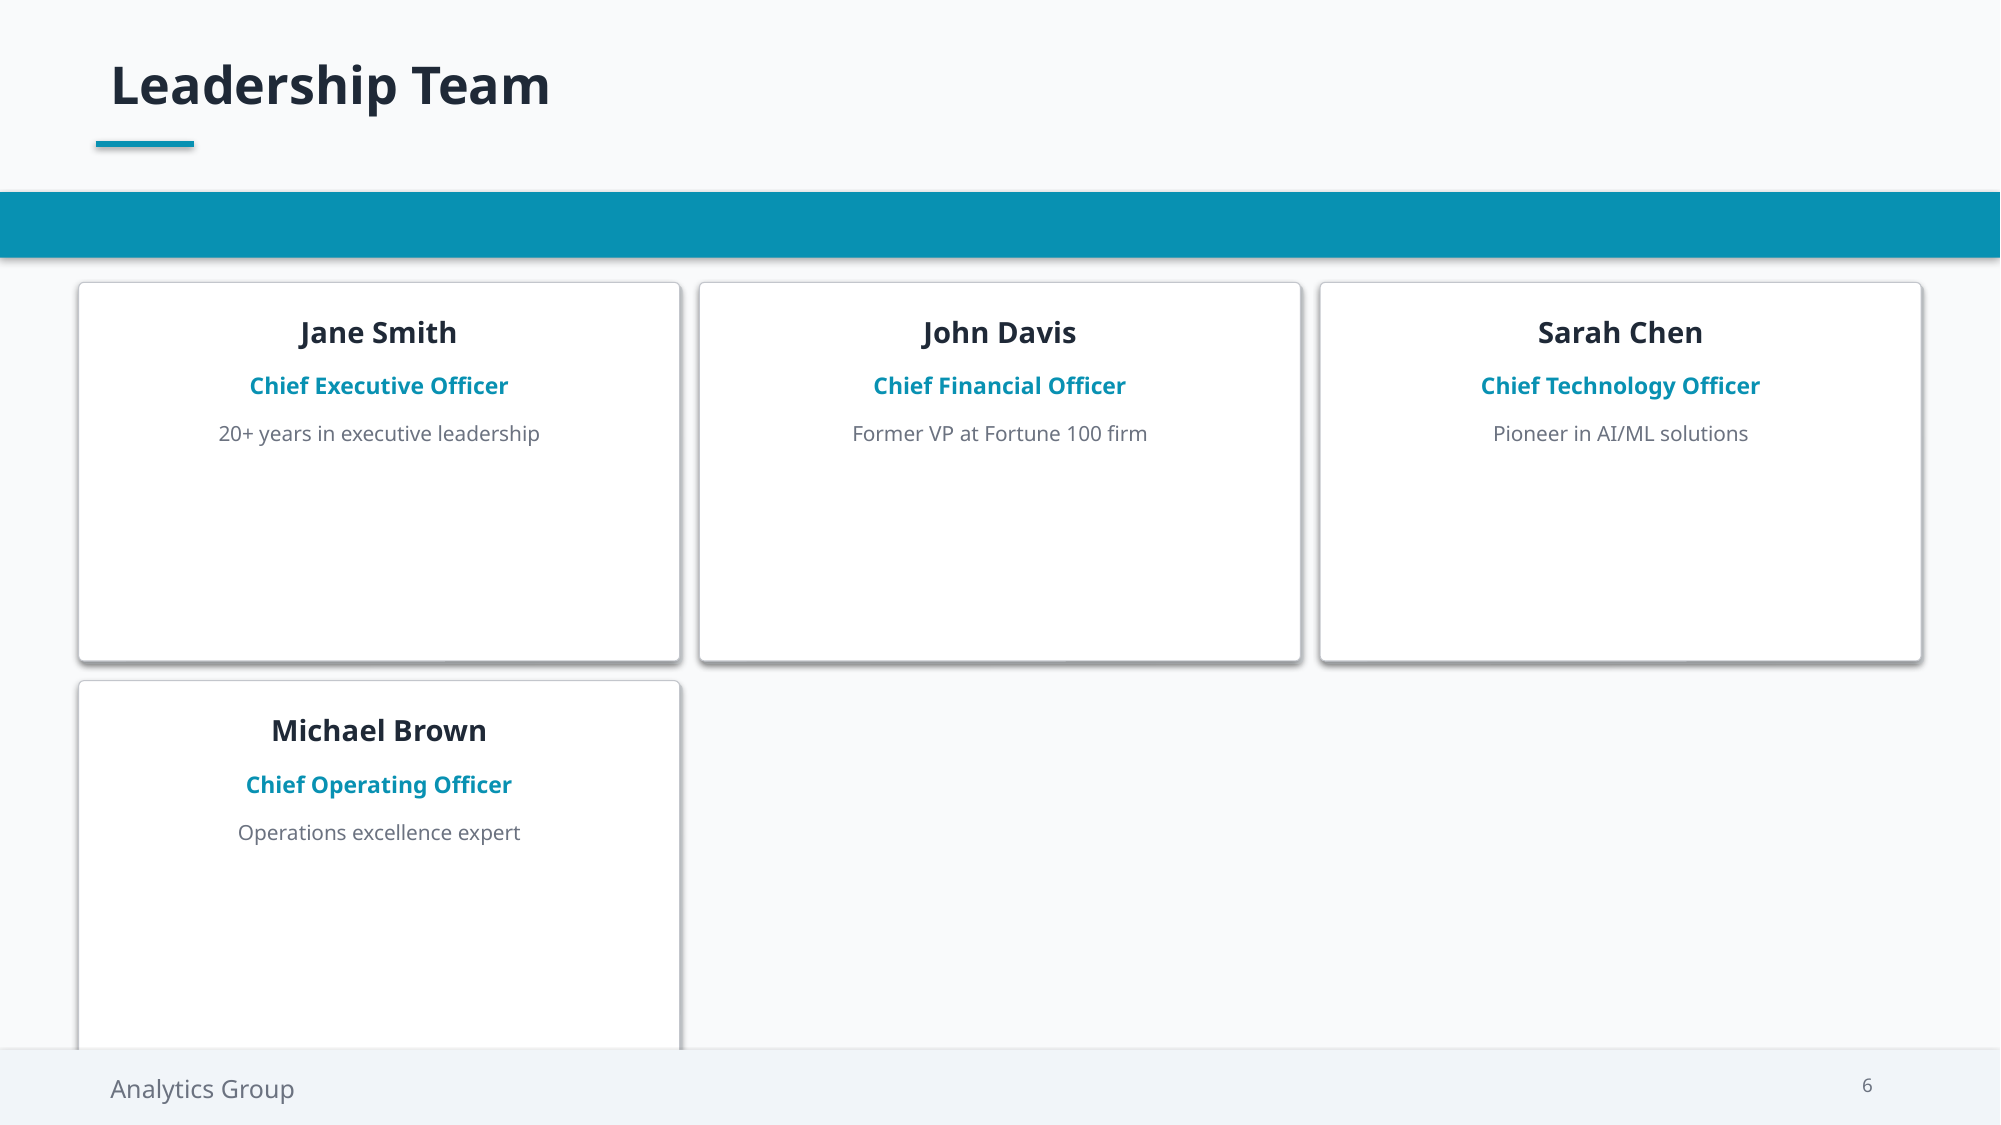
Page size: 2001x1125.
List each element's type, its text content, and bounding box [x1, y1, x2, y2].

text_box Pioneer in AI/ML solutions [1333, 413, 1909, 454]
text_box Former VP at Fortune 100 firm [712, 413, 1288, 454]
text_box Analytics Group [95, 1066, 588, 1112]
text_box [77, 679, 681, 1049]
text_box John Davis [712, 306, 1288, 357]
text_box [0, 191, 2000, 258]
text_box [0, 269, 2000, 1049]
text_box Chief Technology Officer [1333, 364, 1909, 407]
text_box 6 [1821, 1066, 1888, 1104]
text_box Operations excellence expert [91, 811, 667, 852]
text_box 20+ years in executive leadership [91, 413, 667, 454]
text_box [1319, 281, 1922, 662]
text_box Sarah Chen [1333, 306, 1909, 357]
text_box Chief Executive Officer [91, 364, 667, 407]
text_box Jane Smith [91, 306, 667, 357]
text_box [0, 1049, 2000, 1125]
text_box [77, 281, 681, 662]
text_box Chief Operating Officer [91, 762, 667, 805]
text_box Leadership Team [95, 44, 1905, 123]
text_box [698, 281, 1302, 662]
text_box [0, 0, 2000, 191]
text_box Michael Brown [91, 705, 667, 755]
text_box Chief Financial Officer [712, 364, 1288, 407]
